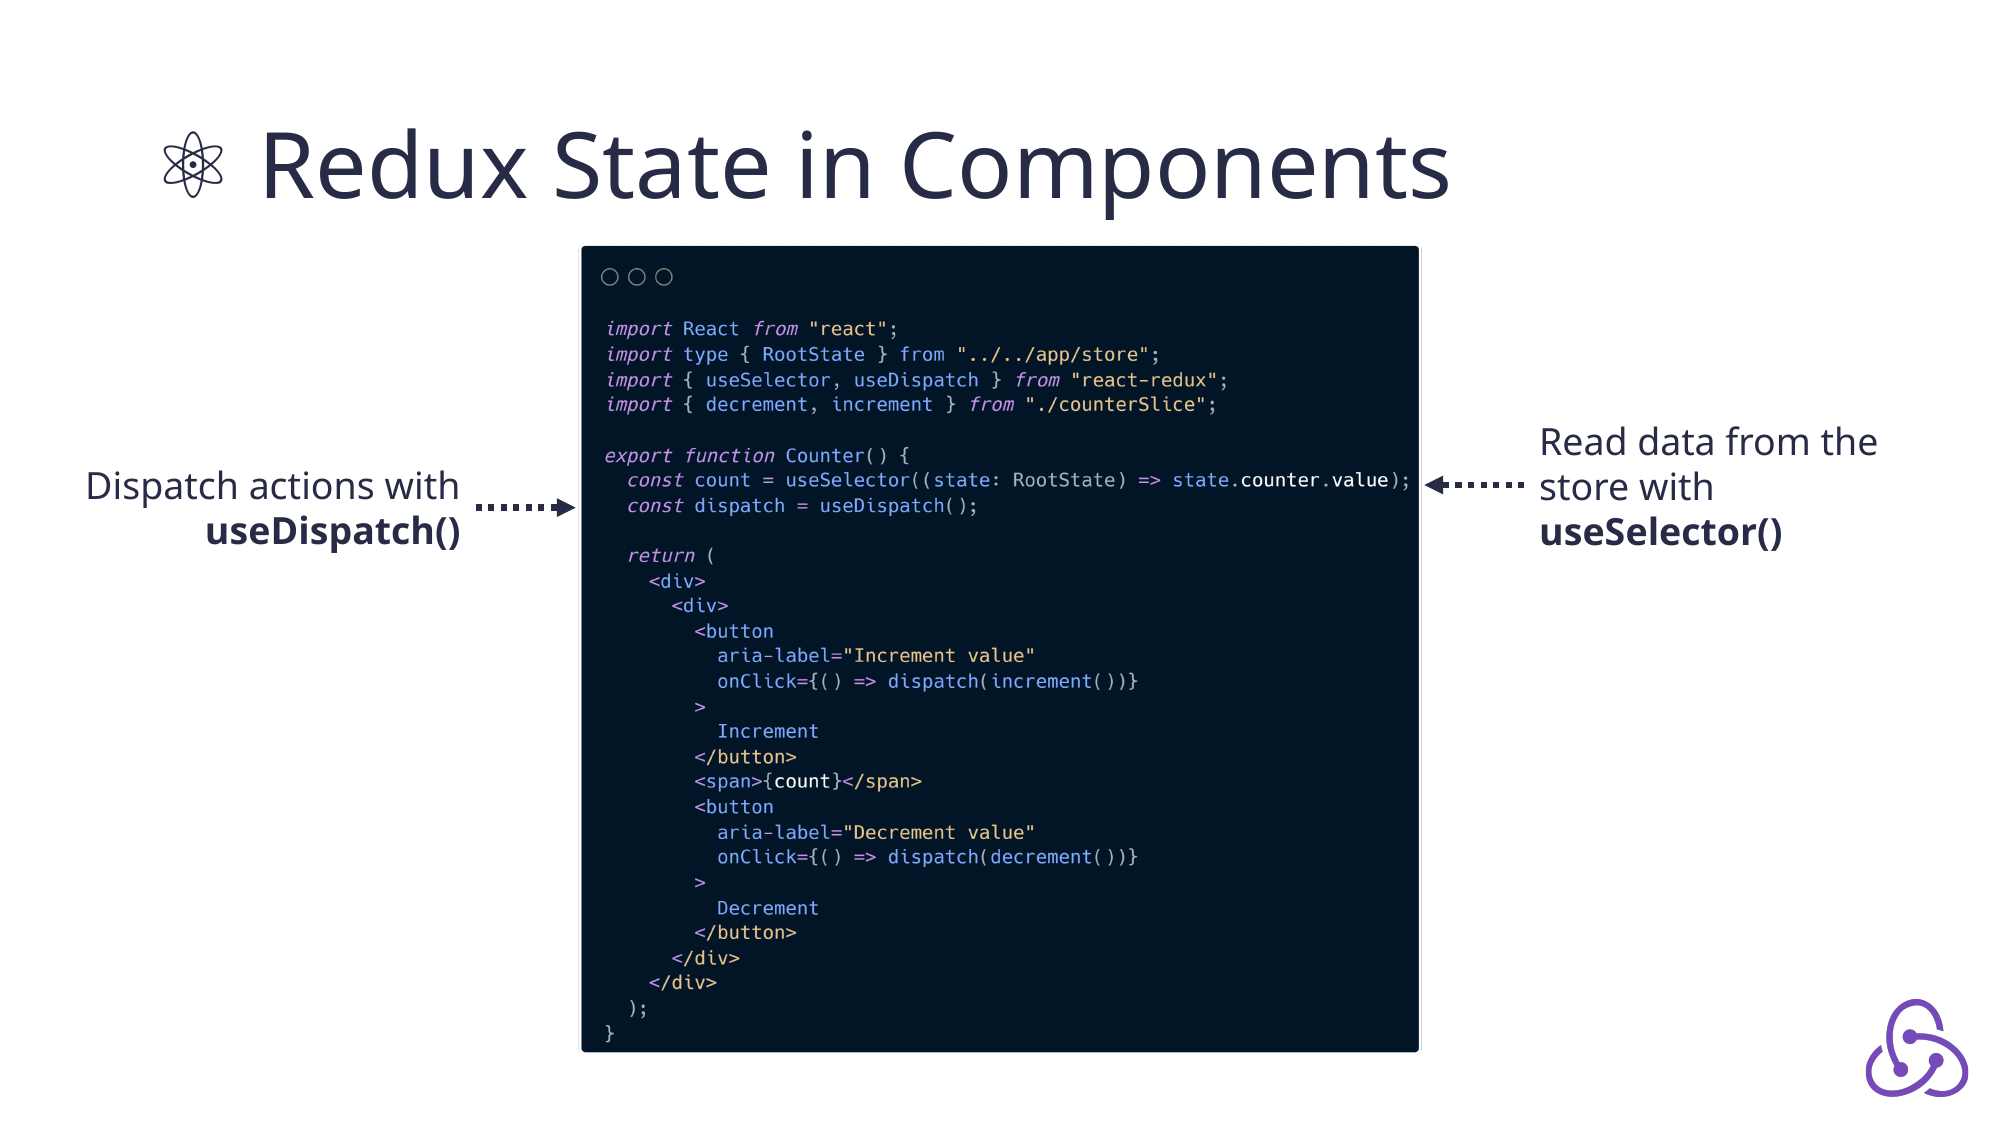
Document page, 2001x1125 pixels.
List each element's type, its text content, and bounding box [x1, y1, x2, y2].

picture [1862, 999, 1970, 1097]
text_box Read data from the store with useSelector() [1524, 410, 1955, 561]
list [503, 168, 1497, 1125]
text_box Dispatch actions with useDispatch() [9, 454, 476, 560]
title ⚛️ Redux State in Components [137, 59, 1863, 278]
